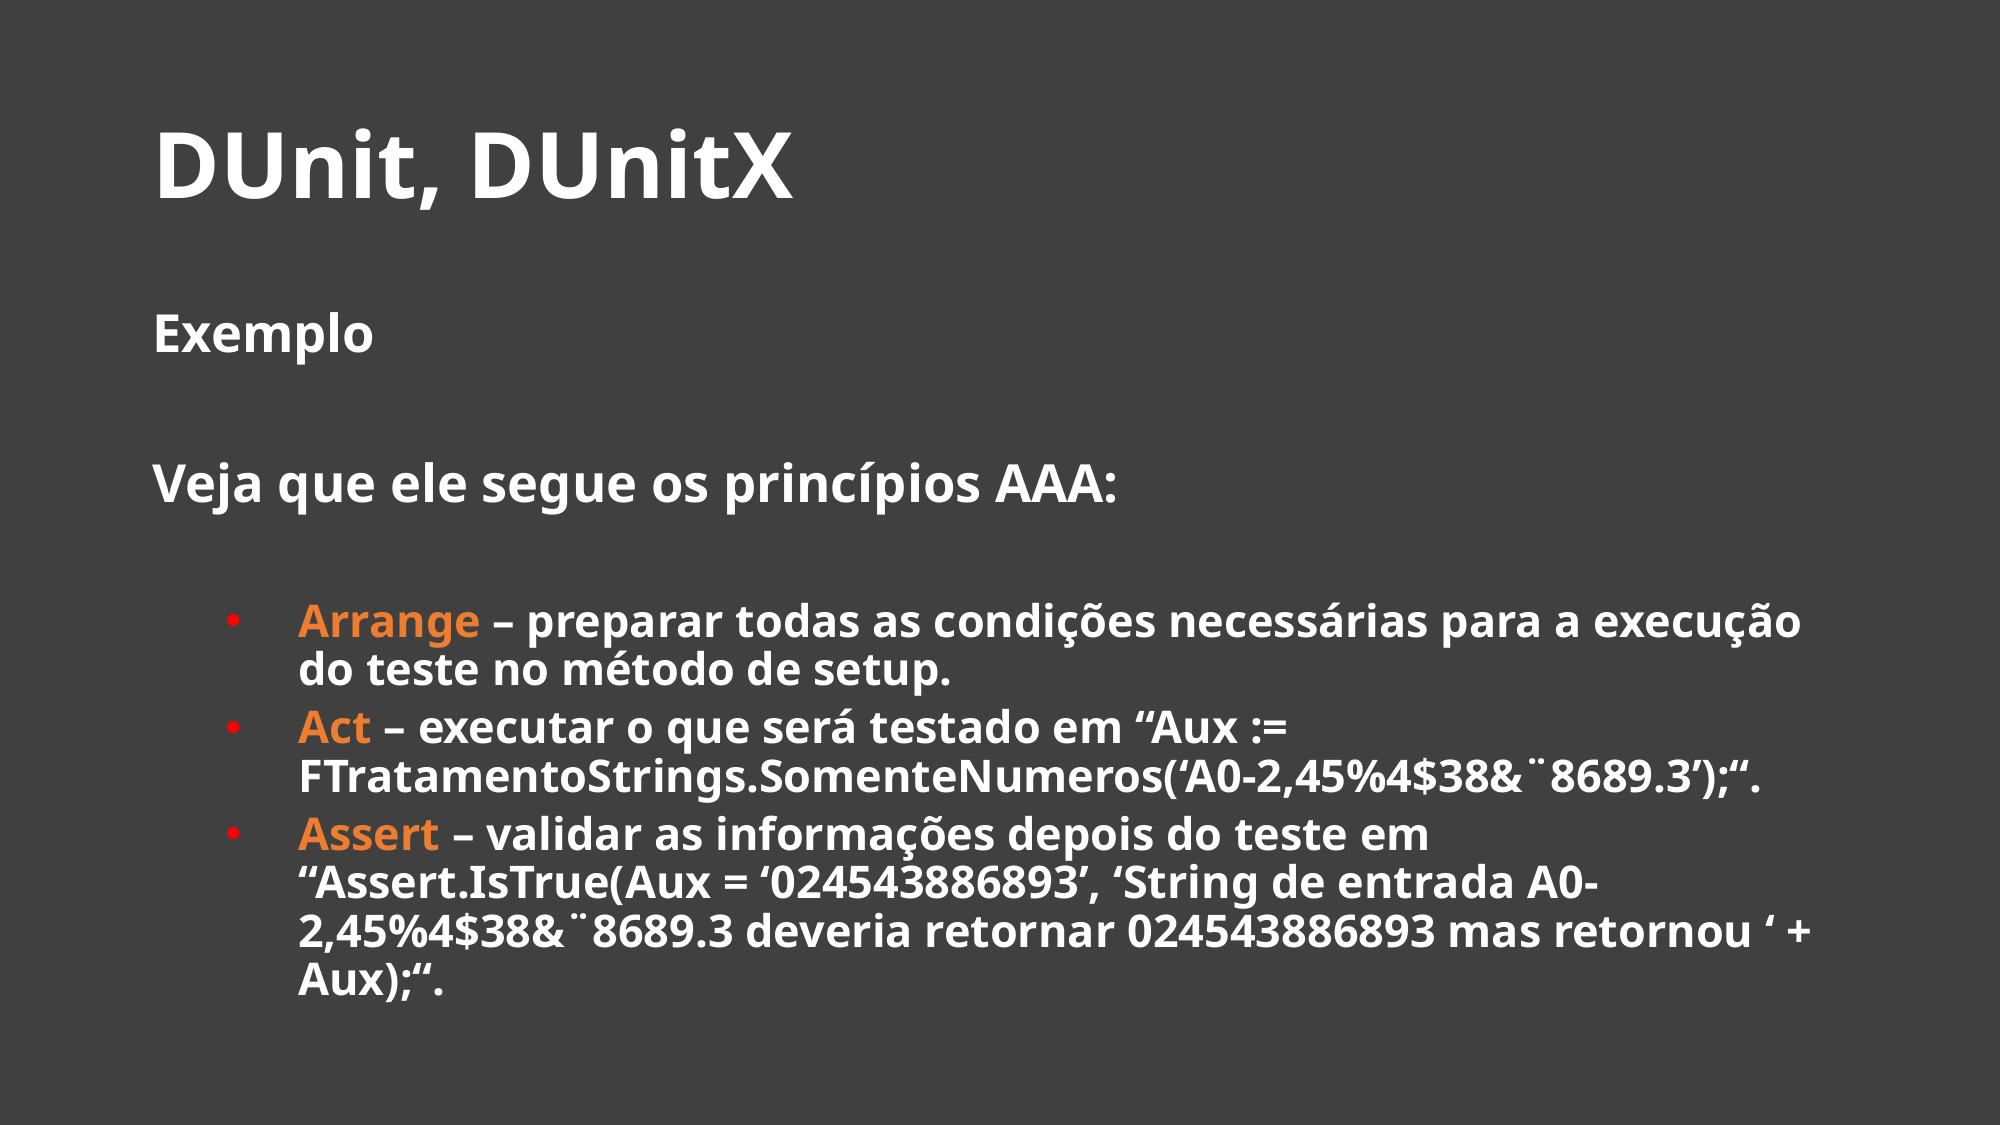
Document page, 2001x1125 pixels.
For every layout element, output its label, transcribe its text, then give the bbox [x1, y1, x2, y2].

list Exemplo Veja que ele segue os princípios AAA: Arrange – preparar todas as condições necessárias para a execução do teste no método de setup. Act – executar o que será testado em “Aux := FTratamentoStrings.SomenteNumeros(‘A0-2,45%4$38&¨8689.3’);“. Assert – validar as informações depois do teste em “Assert.IsTrue(Aux = ‘024543886893’, ‘String de entrada A0-2,45%4$38&¨8689.3 deveria retornar 024543886893 mas retornou ‘ + Aux);“. [137, 299, 1863, 1014]
title DUnit, DUnitX [137, 59, 1863, 278]
